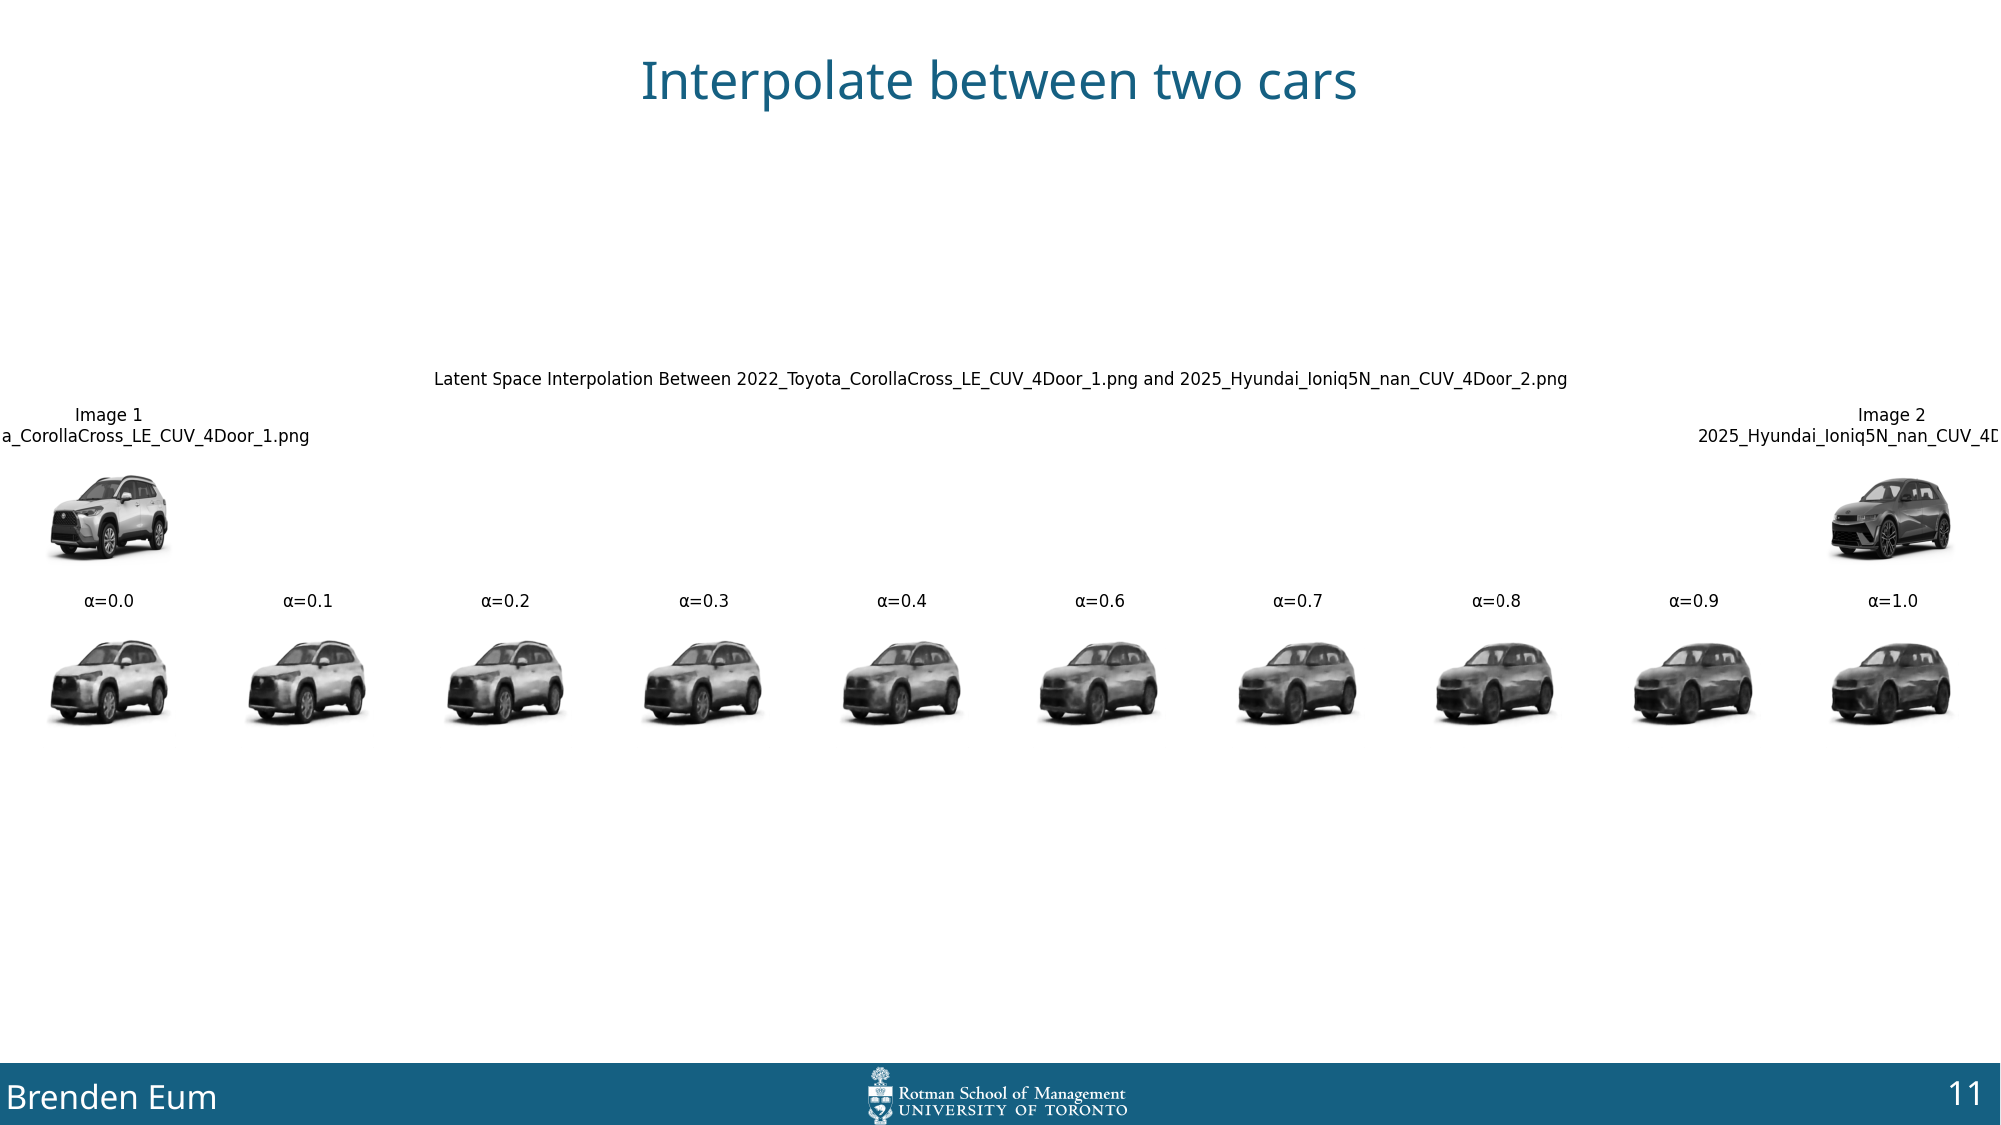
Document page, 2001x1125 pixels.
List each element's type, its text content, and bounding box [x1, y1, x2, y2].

picture [865, 1063, 1135, 1125]
title Interpolate between two cars [24, 0, 1975, 166]
slide_number 11 [1776, 1065, 2000, 1125]
picture [2, 362, 1998, 763]
